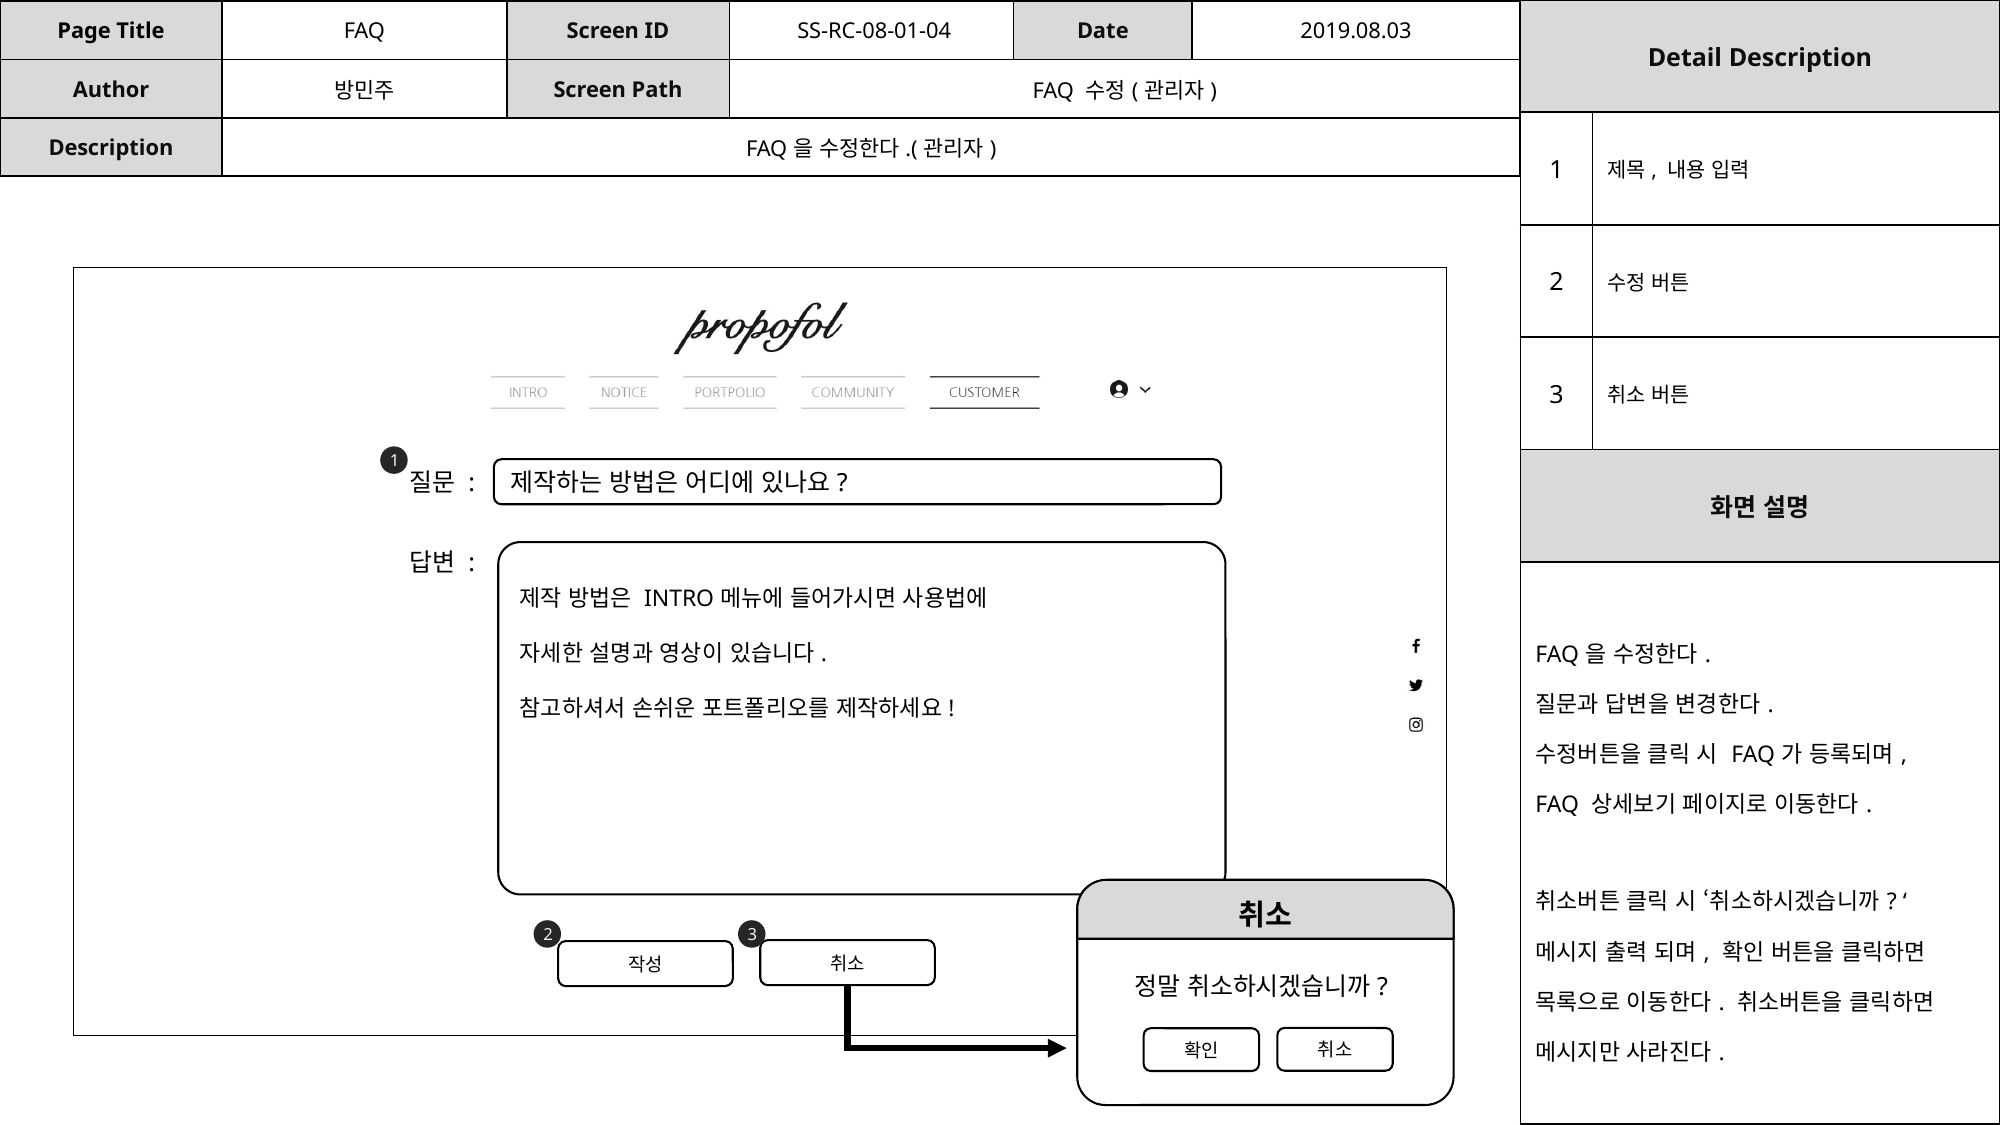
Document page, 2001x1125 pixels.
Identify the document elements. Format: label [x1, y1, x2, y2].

table_cell [1521, 563, 1999, 1123]
table_header [1521, 1, 1999, 111]
text_box [1077, 879, 1454, 1106]
table_cell [1521, 113, 1592, 224]
table_cell [1593, 338, 1999, 449]
table_header [223, 2, 506, 59]
table_cell [1, 60, 221, 117]
text_box [528, 916, 568, 952]
text_box [925, 907, 989, 1125]
picture [73, 267, 1447, 1036]
table_cell [508, 60, 729, 117]
text_box [732, 916, 773, 952]
table_cell [1, 119, 221, 175]
table_cell [223, 60, 506, 117]
table_cell [1593, 113, 1999, 224]
table_header [1, 2, 221, 59]
table_cell [223, 119, 1519, 175]
table_cell [1521, 226, 1592, 336]
table_header [730, 2, 1013, 59]
table_cell [1521, 338, 1592, 449]
table_header [1014, 2, 1191, 59]
table_cell [1593, 226, 1999, 336]
table_cell [730, 60, 1519, 117]
table_cell [1521, 450, 1999, 561]
text_box [374, 442, 415, 478]
table_header [508, 2, 729, 59]
table_header [1193, 2, 1519, 59]
